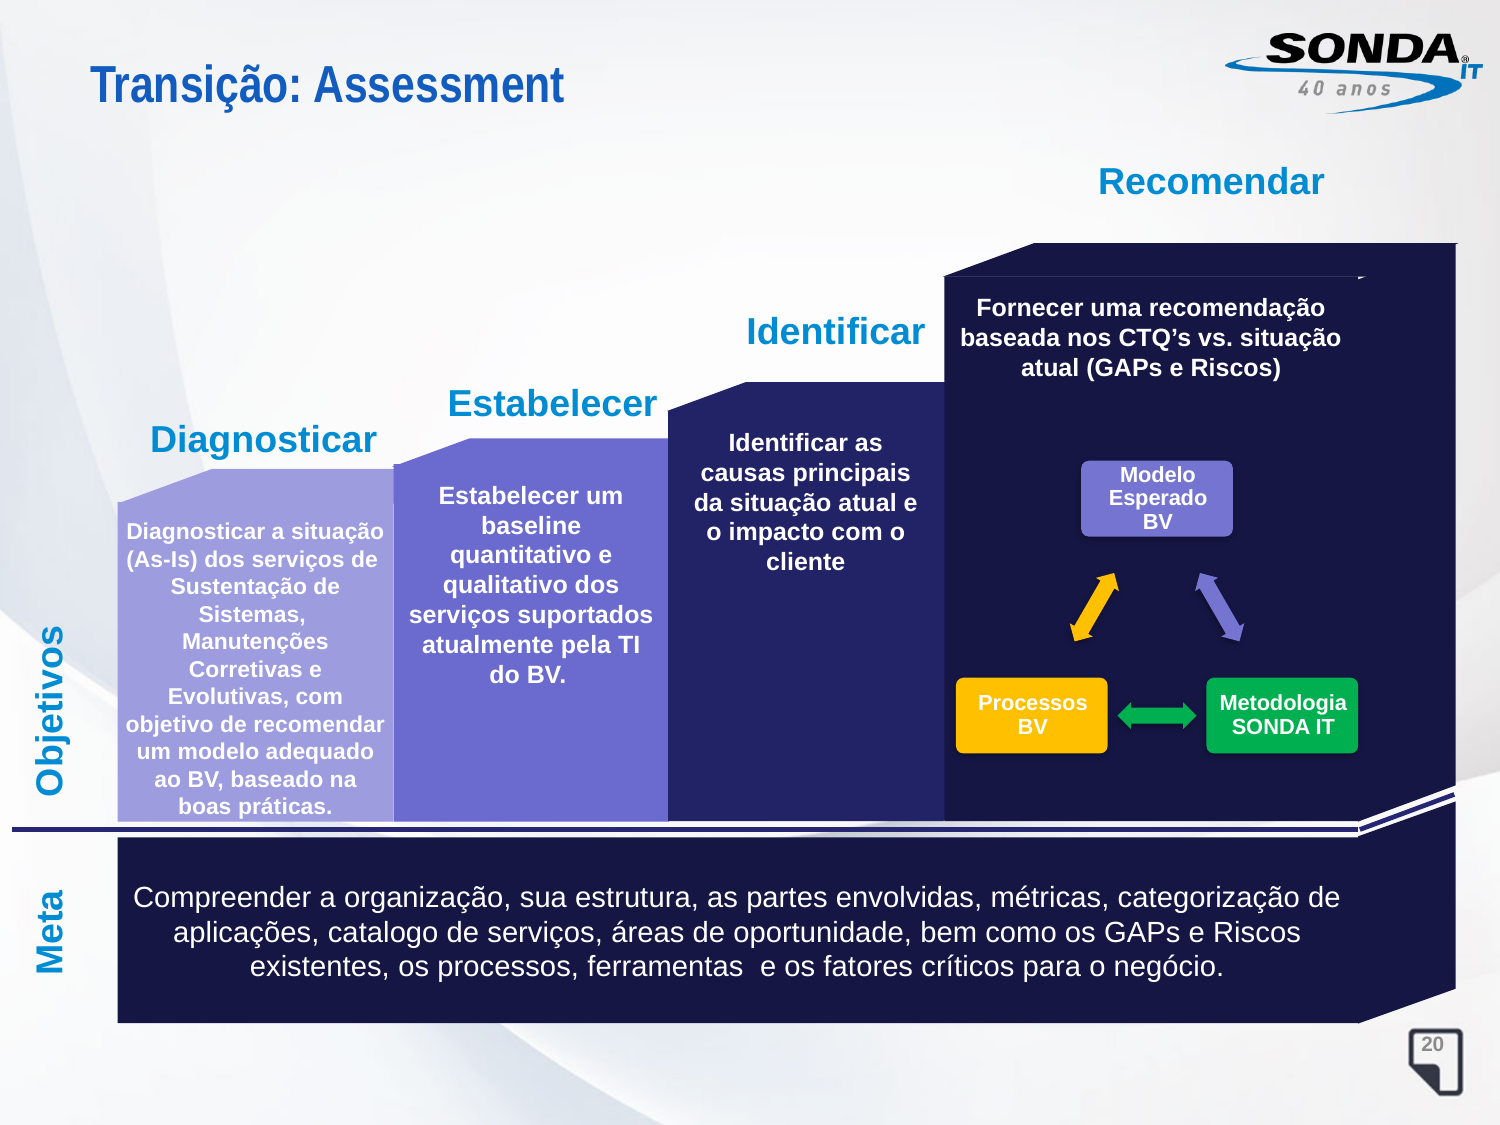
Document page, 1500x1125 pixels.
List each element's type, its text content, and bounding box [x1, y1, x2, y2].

slide_number 20 [1108, 1030, 1459, 1084]
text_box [942, 242, 1459, 799]
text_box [117, 466, 386, 800]
text_box Diagnosticar [135, 408, 393, 465]
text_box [955, 360, 1359, 854]
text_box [391, 432, 661, 799]
picture [0, 0, 1500, 1125]
text_box Identificar [731, 299, 937, 360]
title Transição: Assessment [75, 45, 1425, 119]
text_box Objetivos [17, 611, 78, 812]
text_box Recomendar [1083, 149, 1340, 210]
text_box Estabelecer [432, 371, 673, 430]
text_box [117, 836, 1456, 1024]
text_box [117, 801, 950, 828]
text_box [1363, 794, 1455, 830]
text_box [666, 381, 937, 799]
text_box Meta [17, 875, 78, 991]
